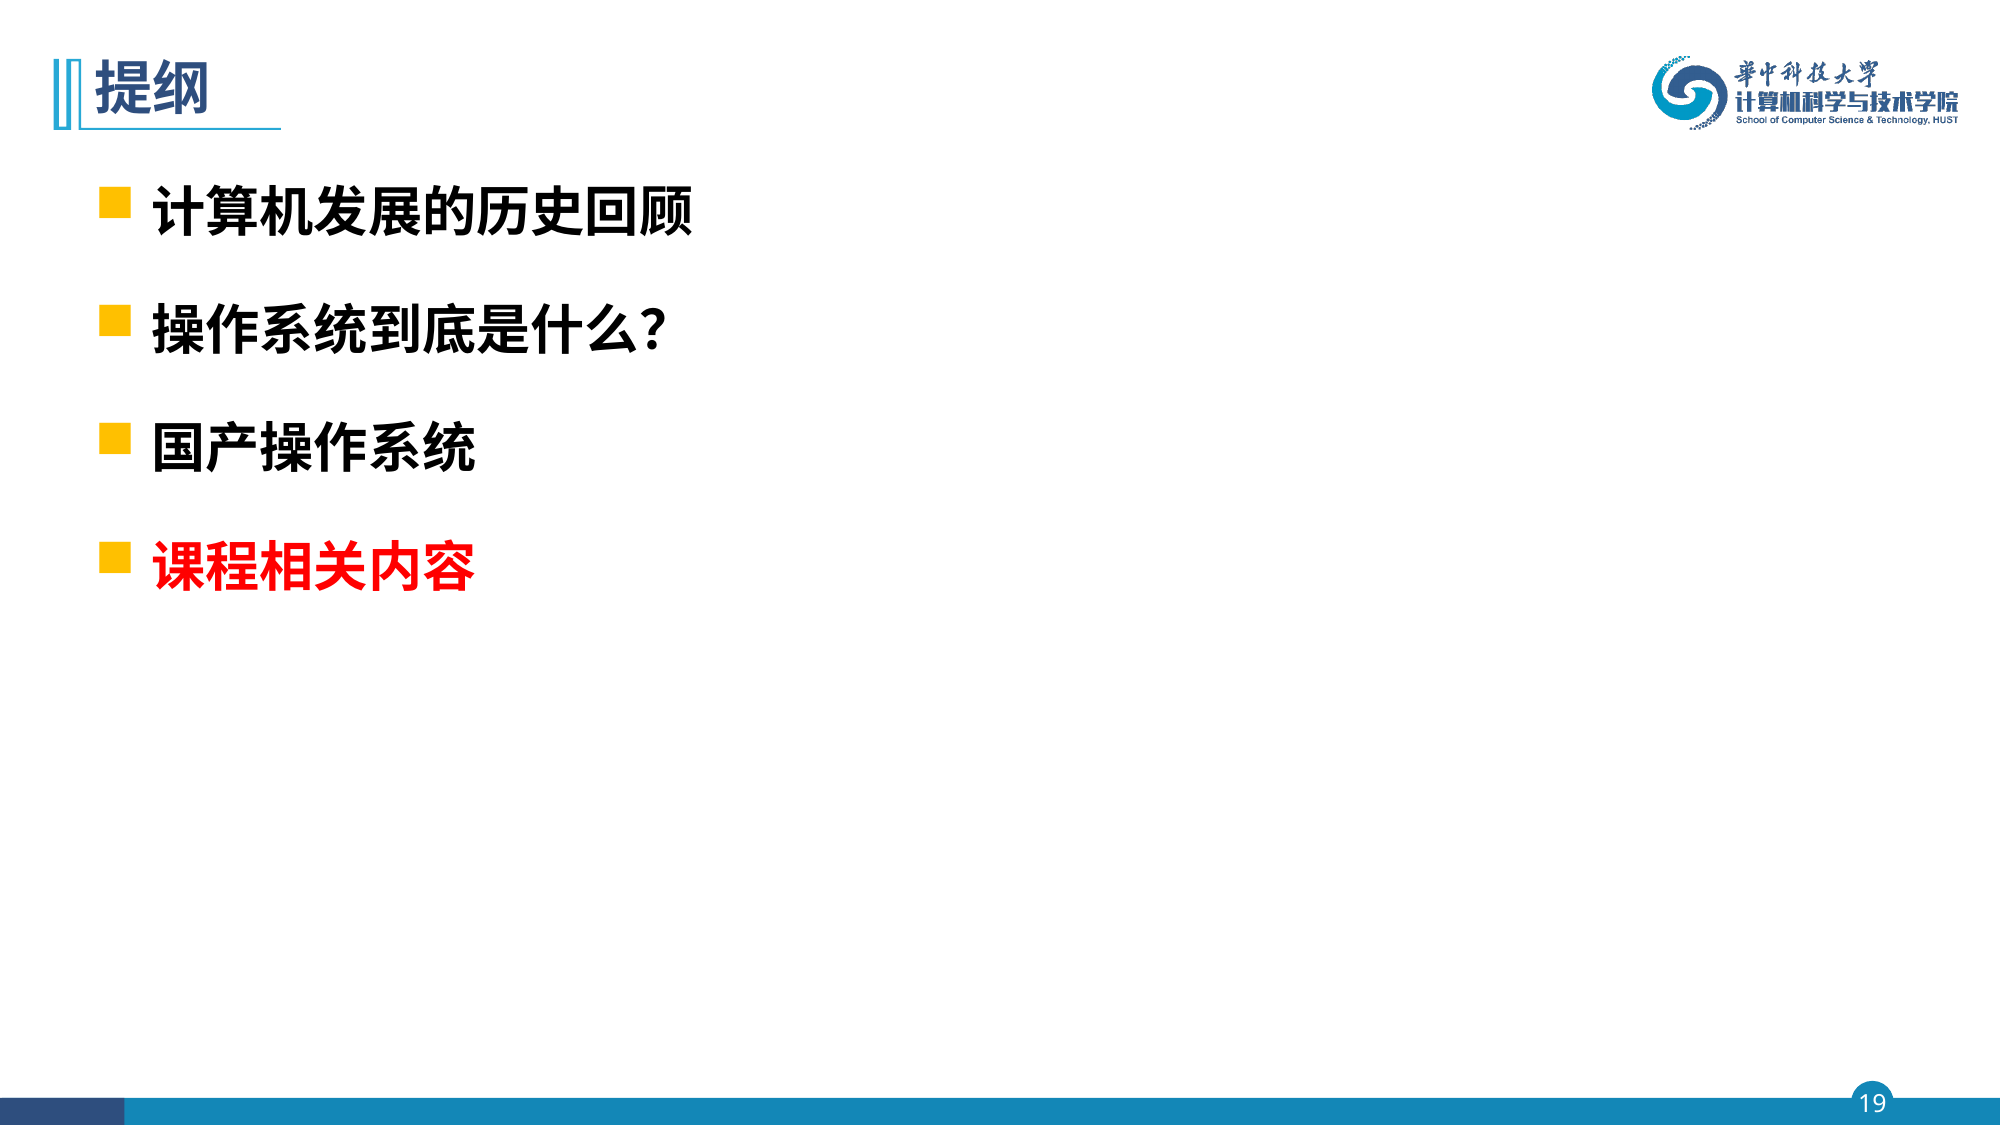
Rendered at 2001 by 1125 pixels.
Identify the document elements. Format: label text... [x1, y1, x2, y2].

picture [1653, 56, 1958, 130]
list 计算机发展的历史回顾 操作系统到底是什么？ 国产操作系统 课程相关内容 [80, 137, 1933, 1098]
picture [1653, 56, 1678, 79]
title 提纲 [80, 51, 1653, 137]
